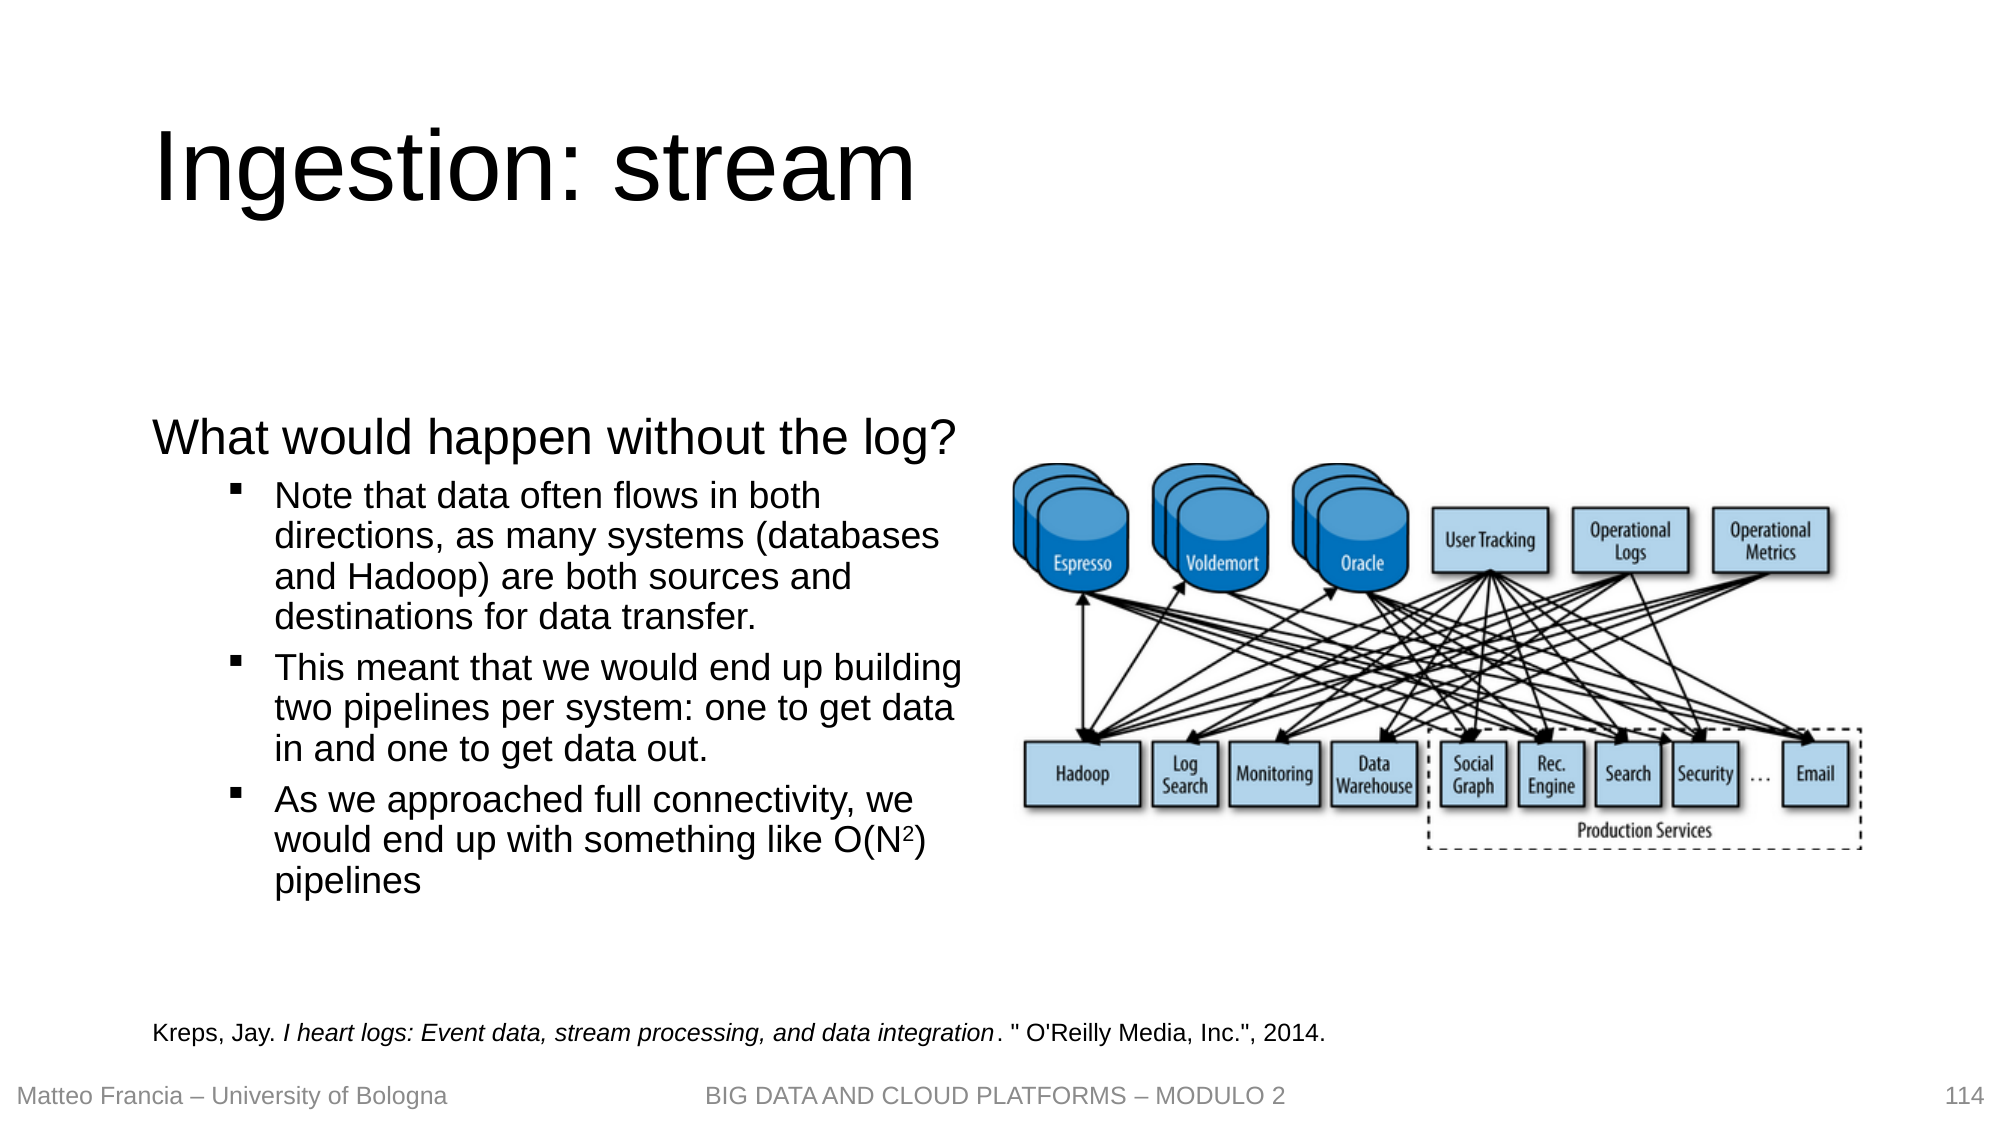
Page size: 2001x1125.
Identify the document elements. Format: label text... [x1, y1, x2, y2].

footer Matteo Francia – University of Bologna [0, 1065, 466, 1125]
list What would happen without the log? Note that data often flows in both directions, as many systems (databases and Hadoop) are both sources and destinations for data transfer. This meant that we would end up building two pipelines per system: one to get data in and one to get data out. As we approached full connectivity, we would end up with something like O(N2) pipelines [137, 299, 988, 1003]
title Ingestion: stream [137, 59, 1863, 278]
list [1012, 463, 1863, 850]
list Kreps, Jay. I heart logs: Event data, stream processing, and data integration. " O'Reilly Media, Inc.", 2014. [137, 1003, 1863, 1064]
slide_number 114 [1550, 1065, 2000, 1125]
